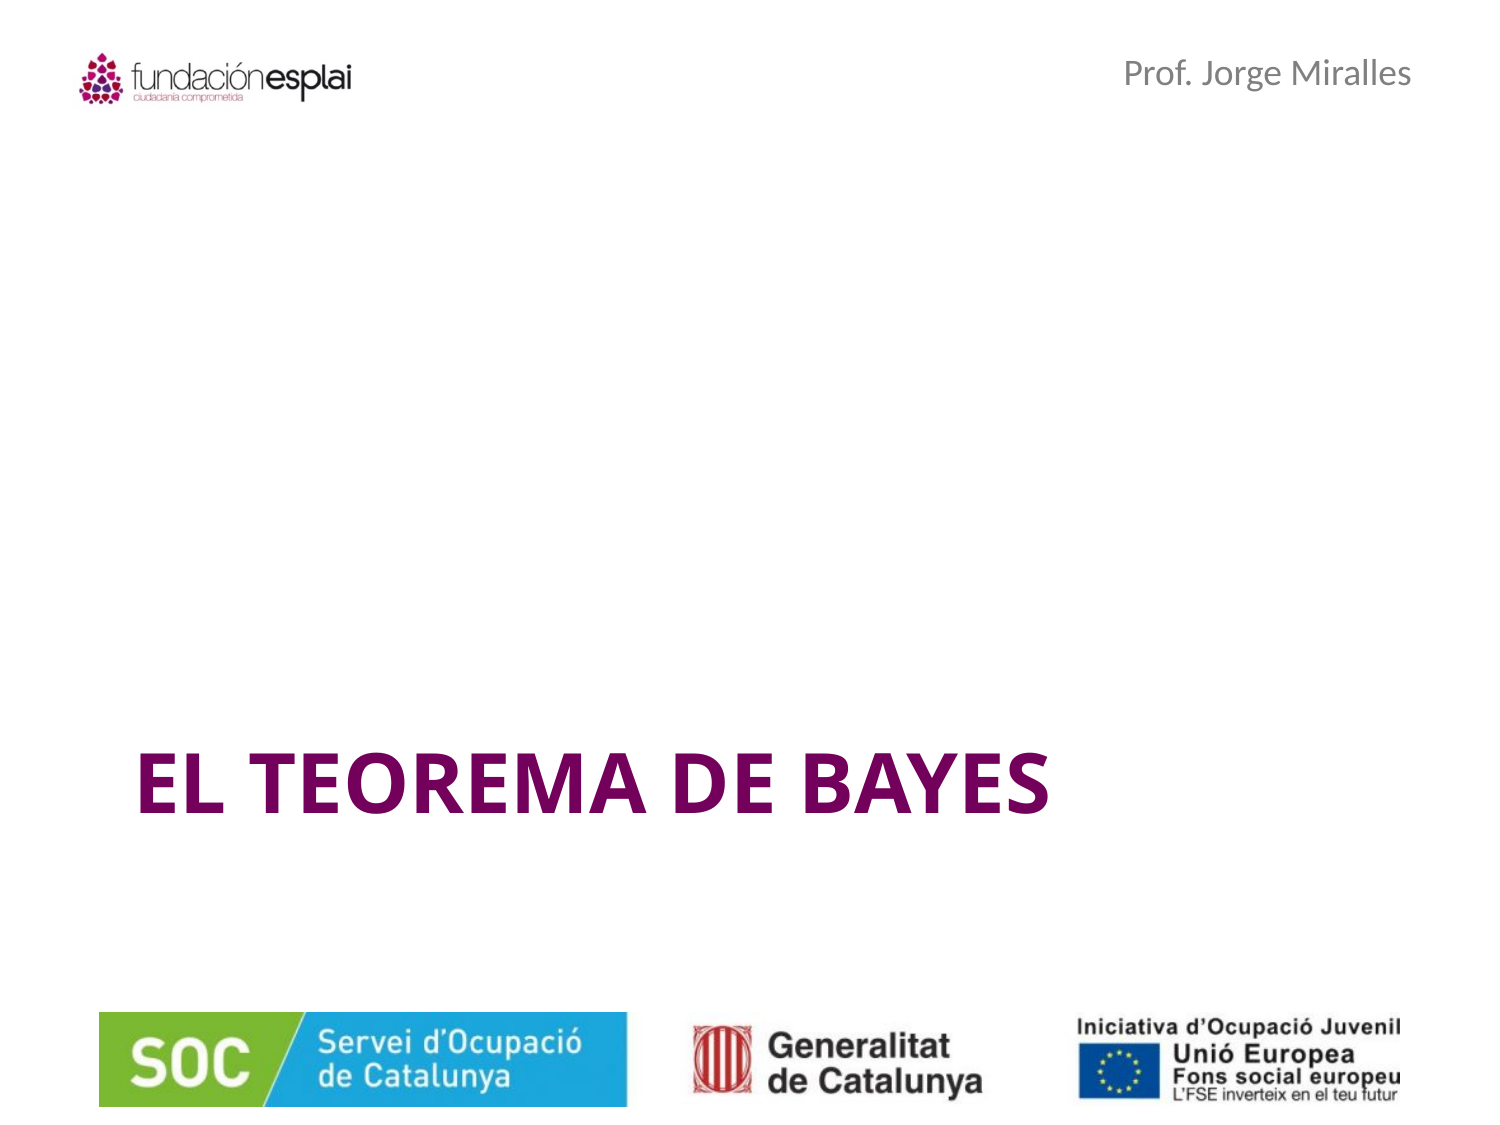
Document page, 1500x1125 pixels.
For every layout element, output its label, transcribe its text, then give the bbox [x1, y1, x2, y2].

picture [73, 42, 357, 114]
title El teorema de Bayes [118, 722, 1394, 947]
picture [99, 1012, 1400, 1107]
